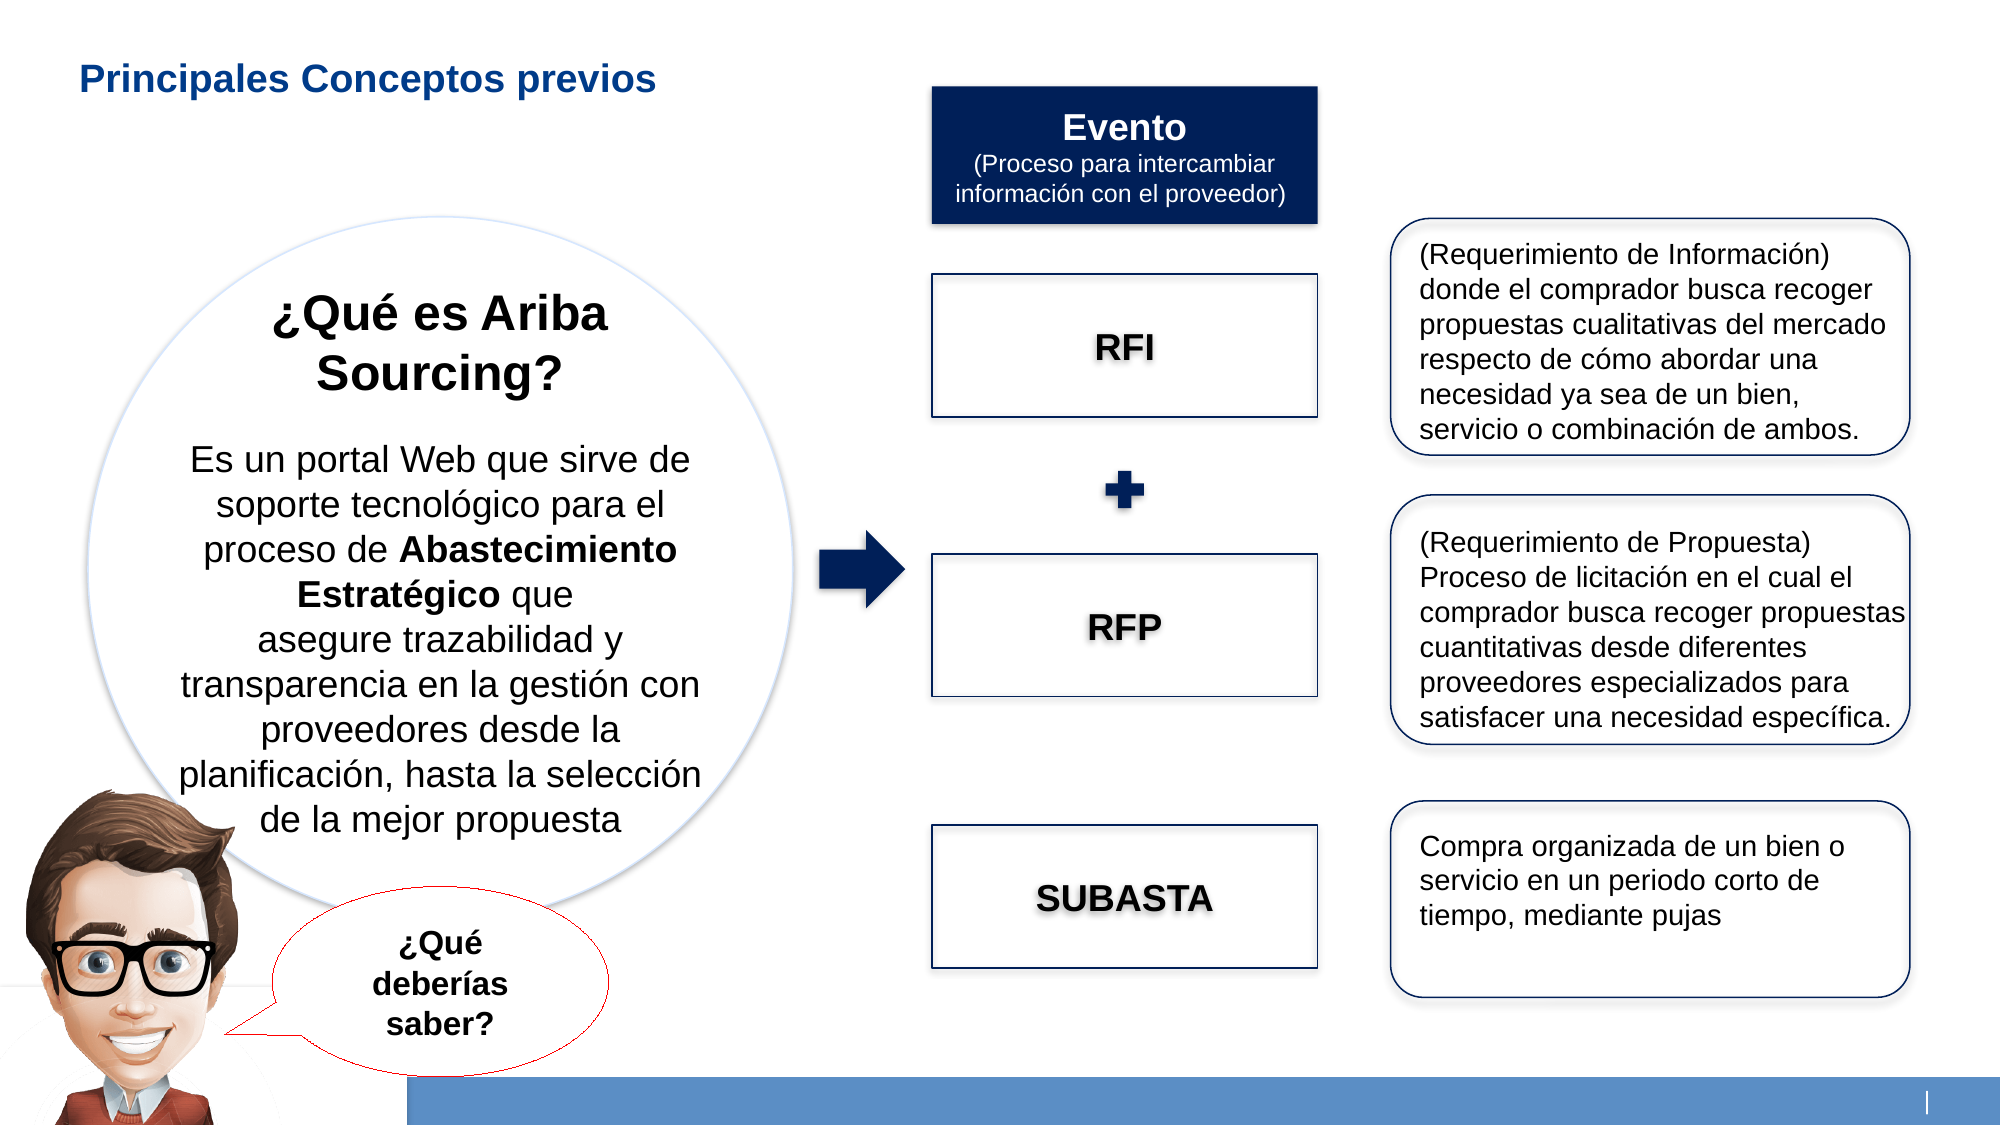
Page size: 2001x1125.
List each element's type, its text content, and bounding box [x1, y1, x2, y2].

text_box [1389, 800, 1911, 999]
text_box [0, 789, 328, 1125]
text_box [1389, 217, 1897, 447]
text_box [247, 215, 633, 273]
text_box [1105, 470, 1145, 509]
text_box (Requerimiento de Información) donde el comprador busca recoger propuestas cualitativas del mercado respecto de cómo abordar una necesidad ya sea de un bien, servicio o combinación de ambos. [1404, 227, 1916, 453]
text_box Compra organizada de un bien o servicio en un periodo corto de tiempo, mediante pujas [1404, 819, 1925, 939]
text_box RFP [931, 553, 1318, 697]
text_box ¿Qué deberías saber? [332, 886, 609, 1077]
text_box Es un portal Web que sirve de soporte tecnológico para el proceso de Abastecimiento Estratégico que asegure trazabilidad y transparencia en la gestión con proveedores desde la planificación, hasta la selección de la mejor propuesta [160, 427, 721, 848]
text_box Evento (Proceso para intercambiar información con el proveedor) [931, 86, 1318, 225]
text_box [1414, 741, 1887, 746]
text_box Principales Conceptos previos [64, 45, 915, 108]
text_box ¿Qué es Ariba Sourcing? [189, 273, 692, 409]
text_box [332, 848, 658, 907]
text_box [1389, 494, 1906, 735]
text_box [818, 529, 906, 610]
text_box SUBASTA [931, 824, 1318, 969]
text_box RFI [931, 273, 1318, 418]
text_box (Requerimiento de Propuesta) Proceso de licitación en el cual el comprador busca recoger propuestas cuantitativas desde diferentes proveedores especializados para satisfacer una necesidad específica. [1404, 516, 1925, 741]
text_box [87, 321, 794, 784]
